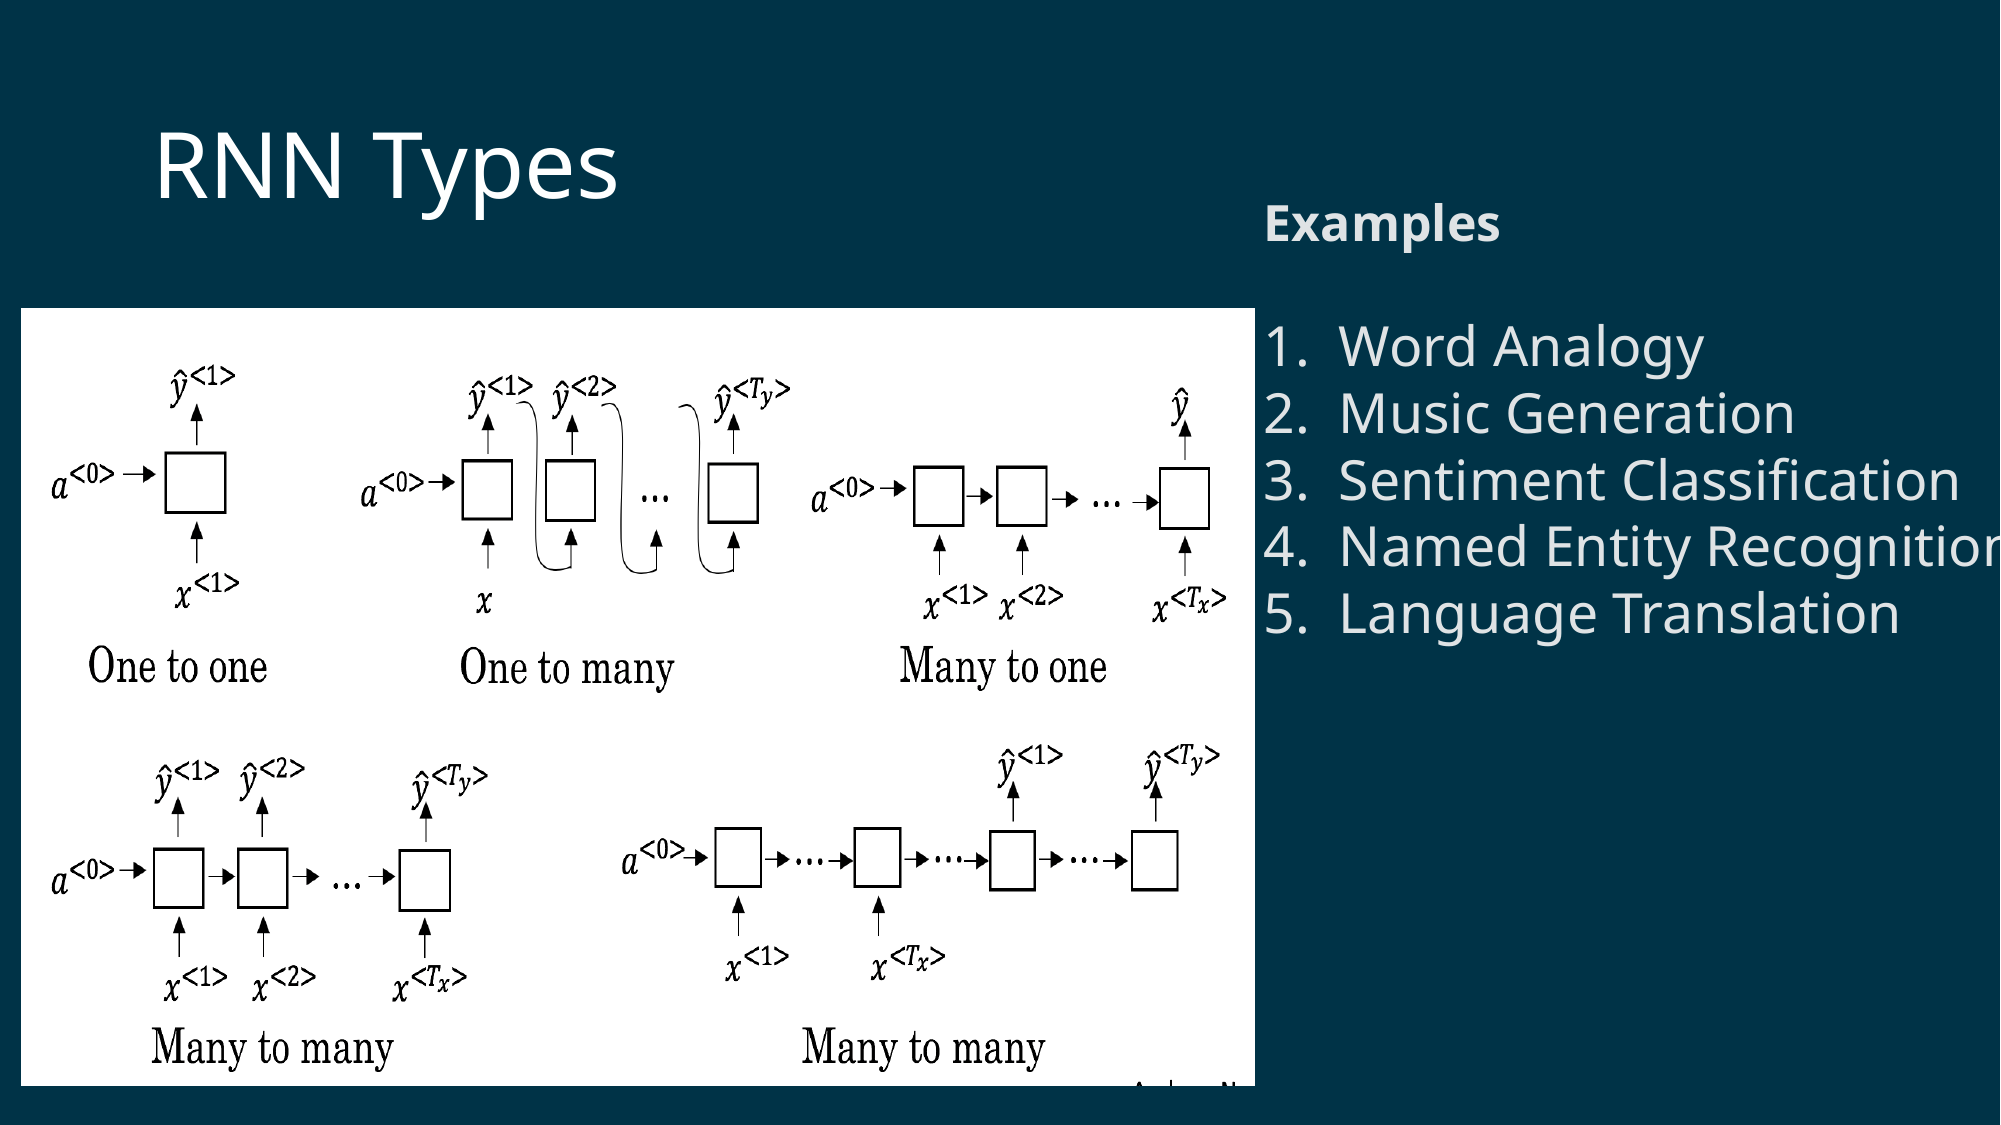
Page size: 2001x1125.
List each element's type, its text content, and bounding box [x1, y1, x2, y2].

text_box Examples Word Analogy Music Generation Sentiment Classification Named Entity Recognition Language Translation [1249, 183, 2000, 652]
title RNN Types [137, 59, 1863, 278]
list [20, 308, 1255, 1086]
